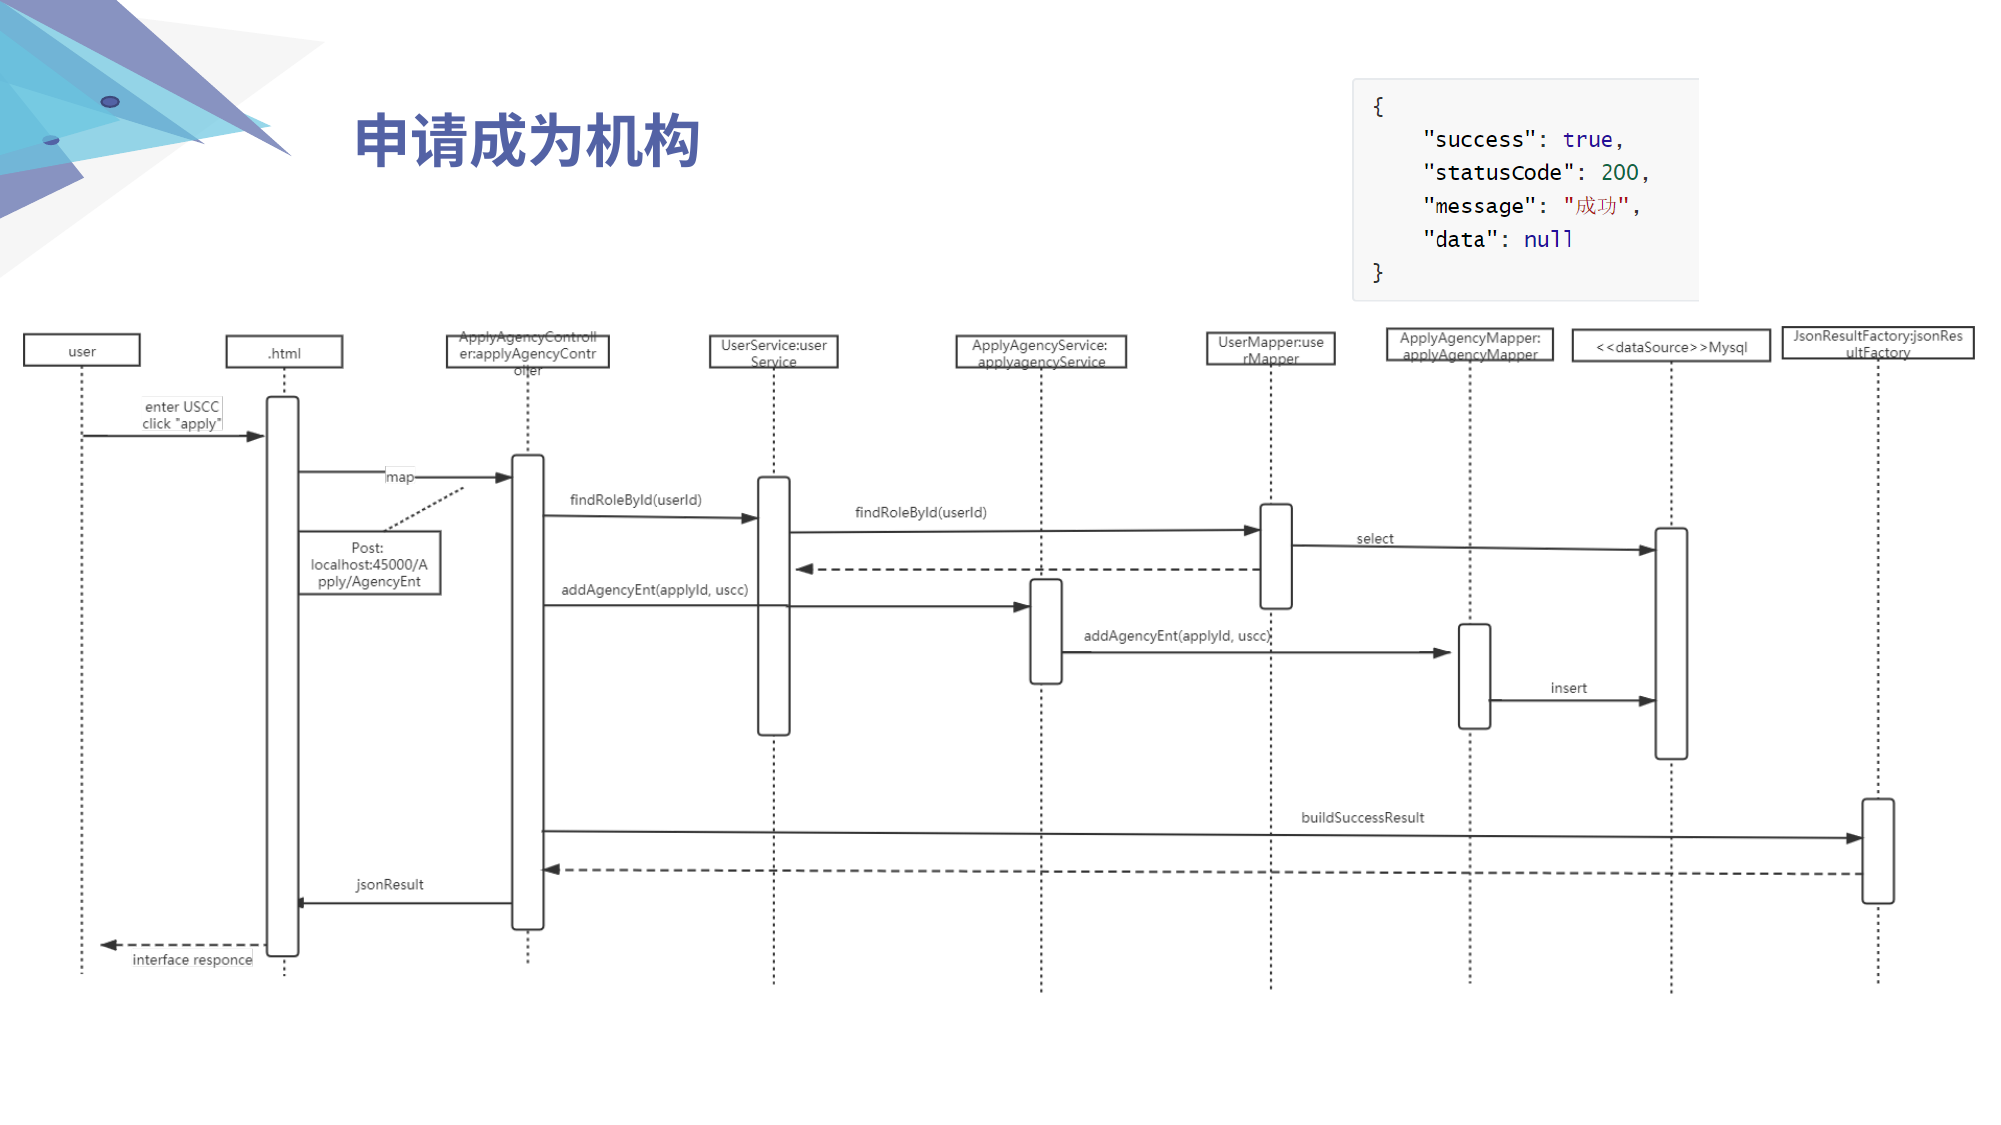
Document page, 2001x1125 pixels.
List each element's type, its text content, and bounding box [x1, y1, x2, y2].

picture [0, 72, 1999, 1019]
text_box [0, 0, 325, 280]
text_box 申请成为机构 [337, 96, 875, 182]
